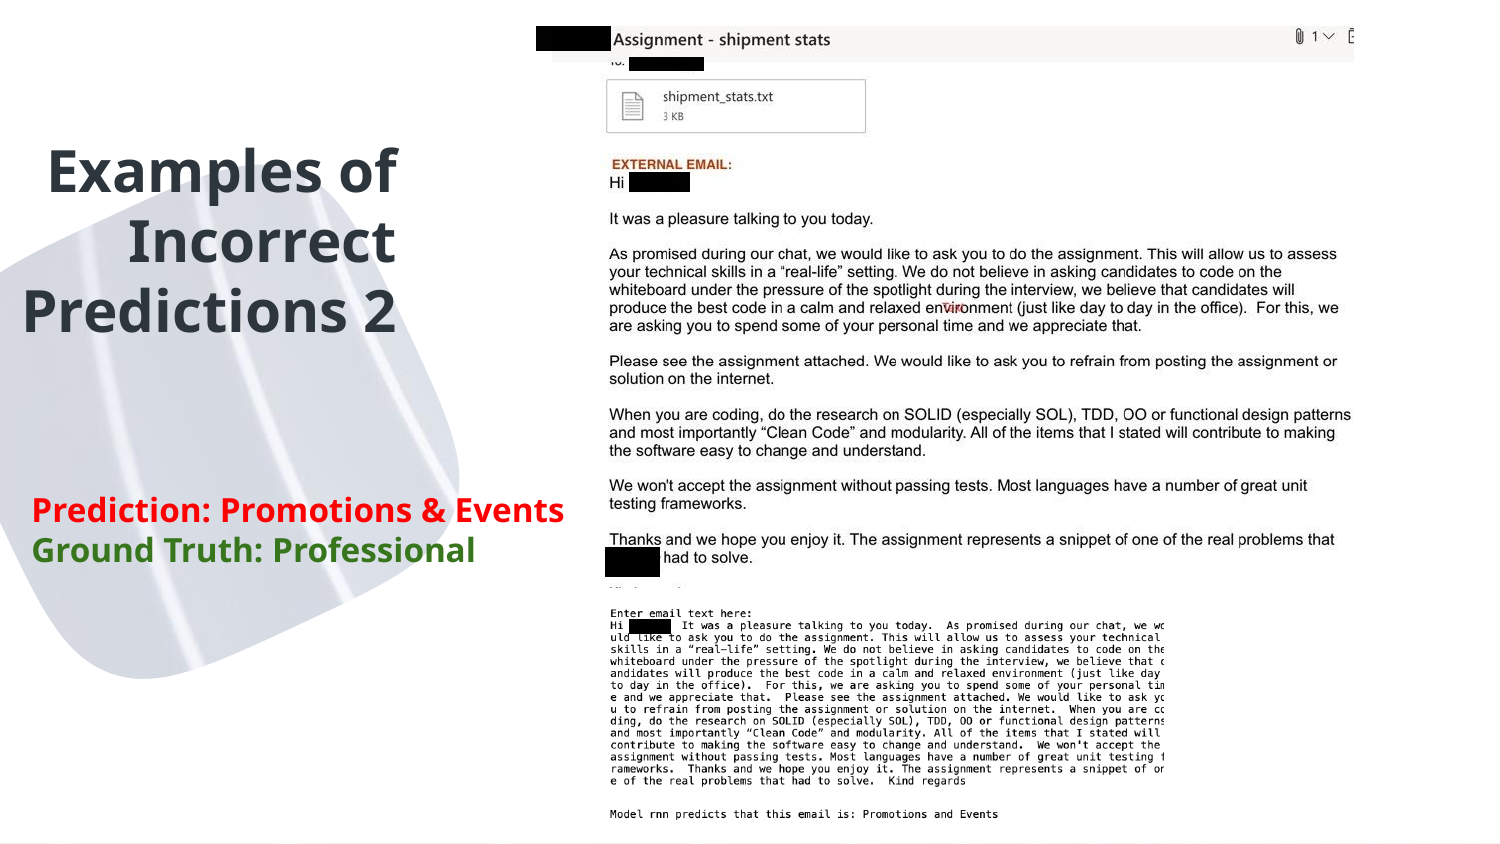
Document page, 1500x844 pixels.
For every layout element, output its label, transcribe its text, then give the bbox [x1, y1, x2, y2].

text_box Prediction: Promotions & Events Ground Truth: Professional [16, 473, 546, 571]
picture [604, 607, 1165, 825]
picture [0, 246, 459, 554]
picture [24, 571, 401, 678]
picture [536, 26, 1354, 589]
title Examples of Incorrect Predictions 2 [0, 134, 397, 246]
